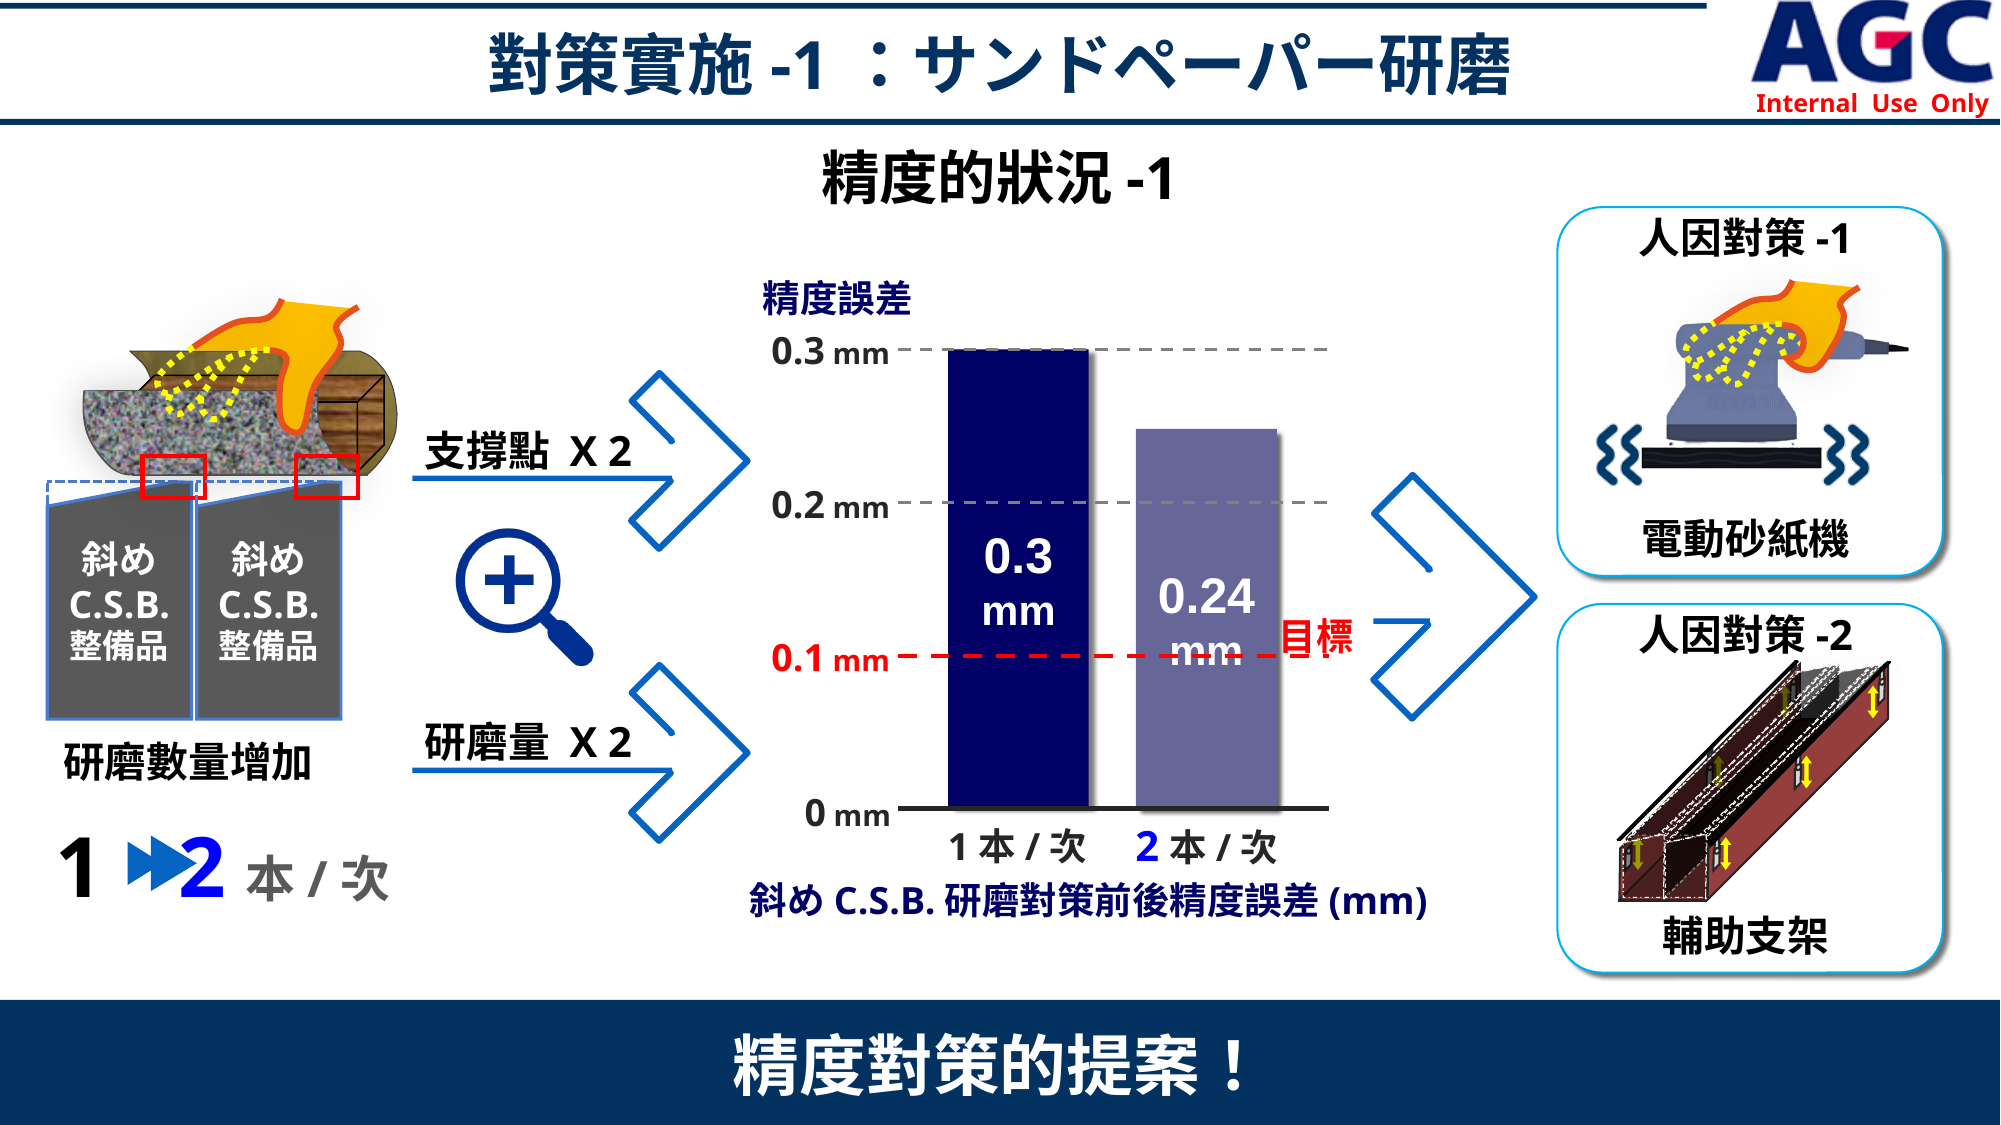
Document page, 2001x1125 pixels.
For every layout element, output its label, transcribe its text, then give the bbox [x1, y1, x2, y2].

picture [1747, 0, 2000, 86]
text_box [1373, 474, 1535, 719]
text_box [83, 299, 398, 475]
text_box 研磨數量增加 [55, 735, 322, 787]
text_box 輔助支架 [1653, 908, 1840, 962]
text_box [1556, 602, 1944, 974]
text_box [741, 266, 1437, 930]
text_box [1612, 621, 1933, 898]
text_box 人因對策-2 [1650, 904, 1843, 966]
picture [442, 549, 609, 664]
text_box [196, 479, 341, 720]
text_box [1557, 204, 1943, 576]
text_box 人因對策-2 [1628, 605, 1866, 621]
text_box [409, 664, 741, 841]
text_box [0, 2, 1708, 10]
text_box 精度的狀況-1 [813, 140, 1187, 213]
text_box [49, 805, 397, 922]
text_box 對策實施-1：サンドペーパー研磨 [477, 19, 1523, 105]
text_box [0, 118, 2000, 126]
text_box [409, 372, 741, 549]
text_box 精度對策的提案！ [723, 1022, 1276, 1105]
text_box [142, 475, 206, 499]
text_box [1657, 662, 1939, 870]
text_box [0, 999, 2000, 1125]
text_box [295, 475, 359, 499]
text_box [47, 479, 192, 720]
